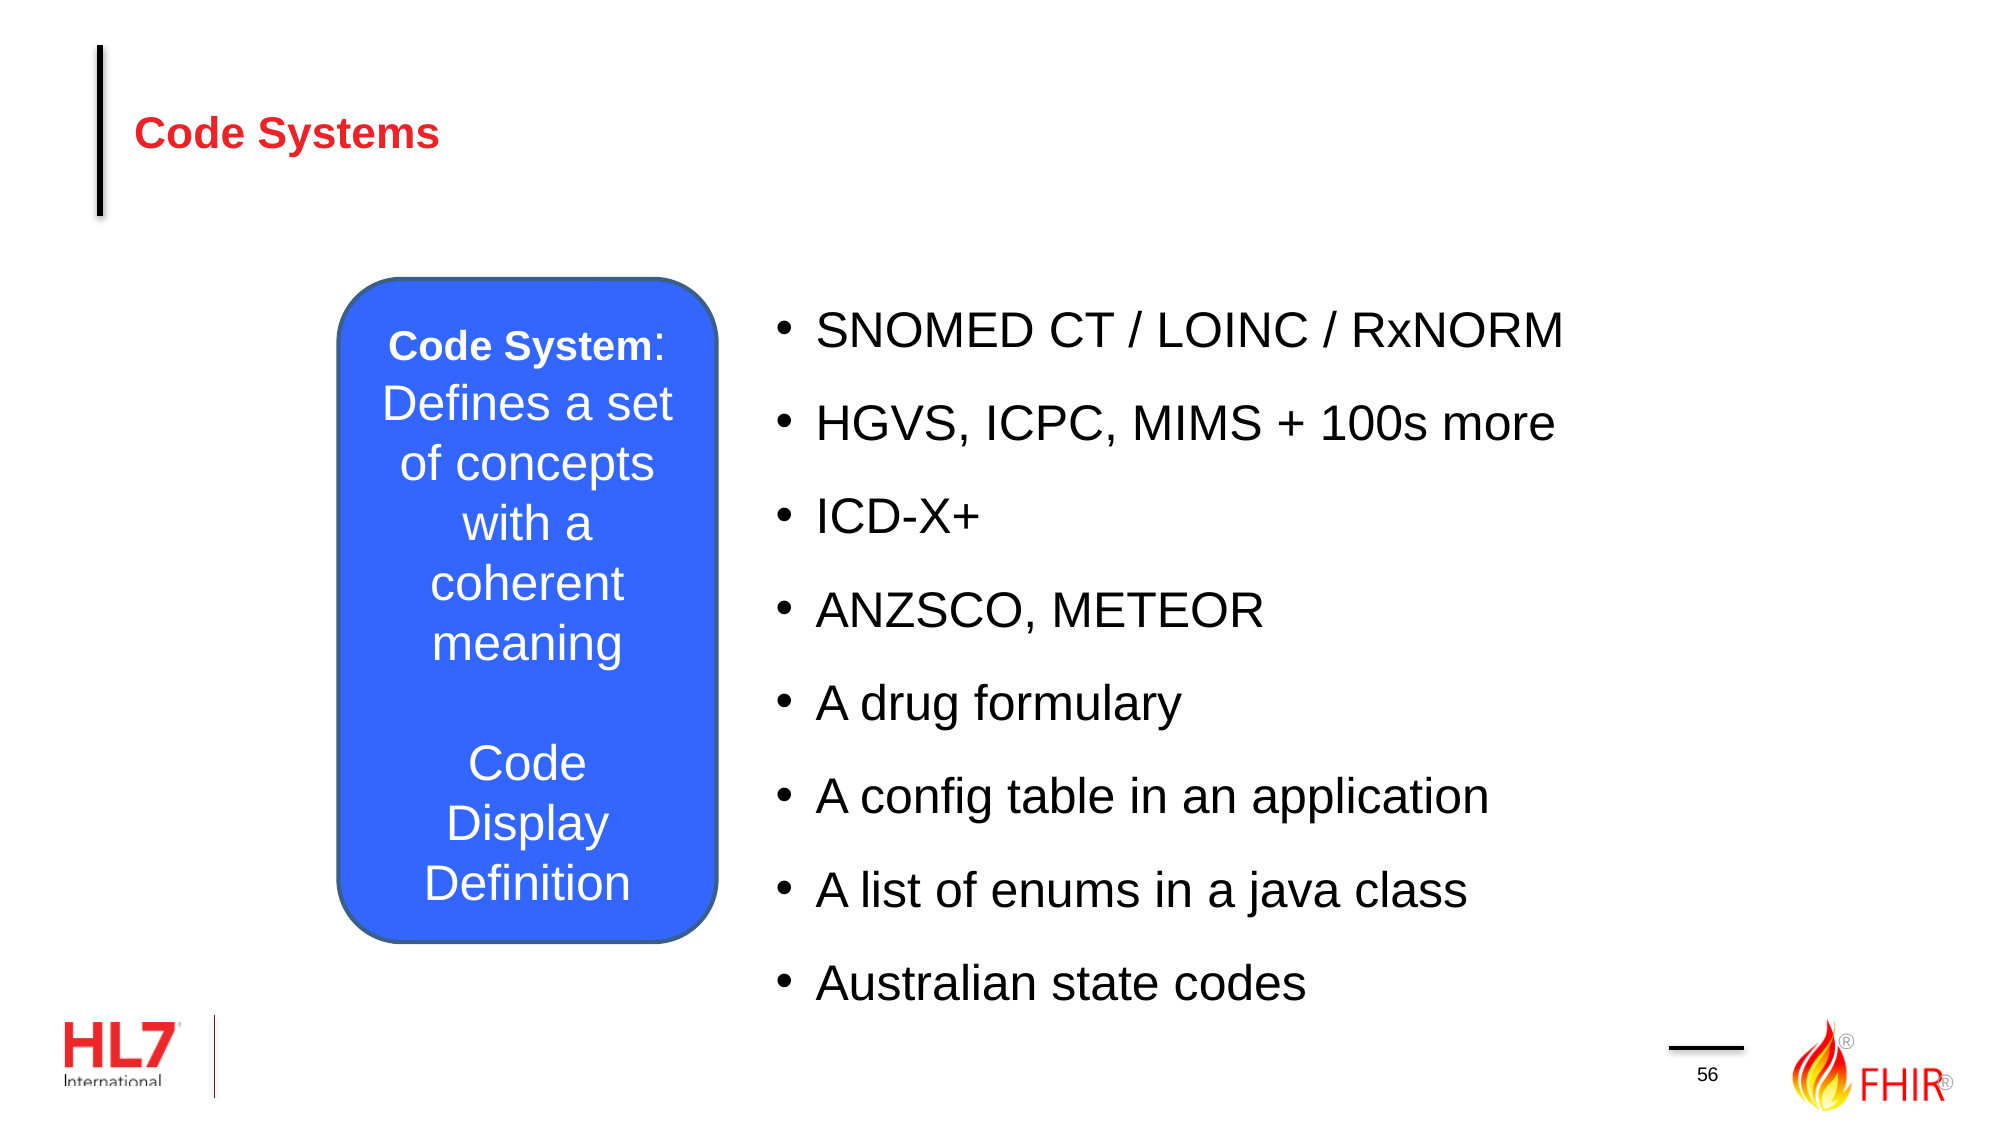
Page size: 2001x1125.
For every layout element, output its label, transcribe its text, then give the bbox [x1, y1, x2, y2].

slide_number 56 [1678, 1048, 1738, 1086]
title Code Systems [134, 45, 1935, 217]
list SNOMED CT / LOINC / RxNORM HGVS, ICPC, MIMS + 100s more ICD-X+ ANZSCO, METEOR A drug formulary A config table in an application A list of enums in a java class Australian state codes [775, 297, 1738, 796]
picture [1785, 1014, 1951, 1116]
text_box Code System: Defines a set of concepts with a coherent meaning Code Display Definition [336, 276, 719, 945]
